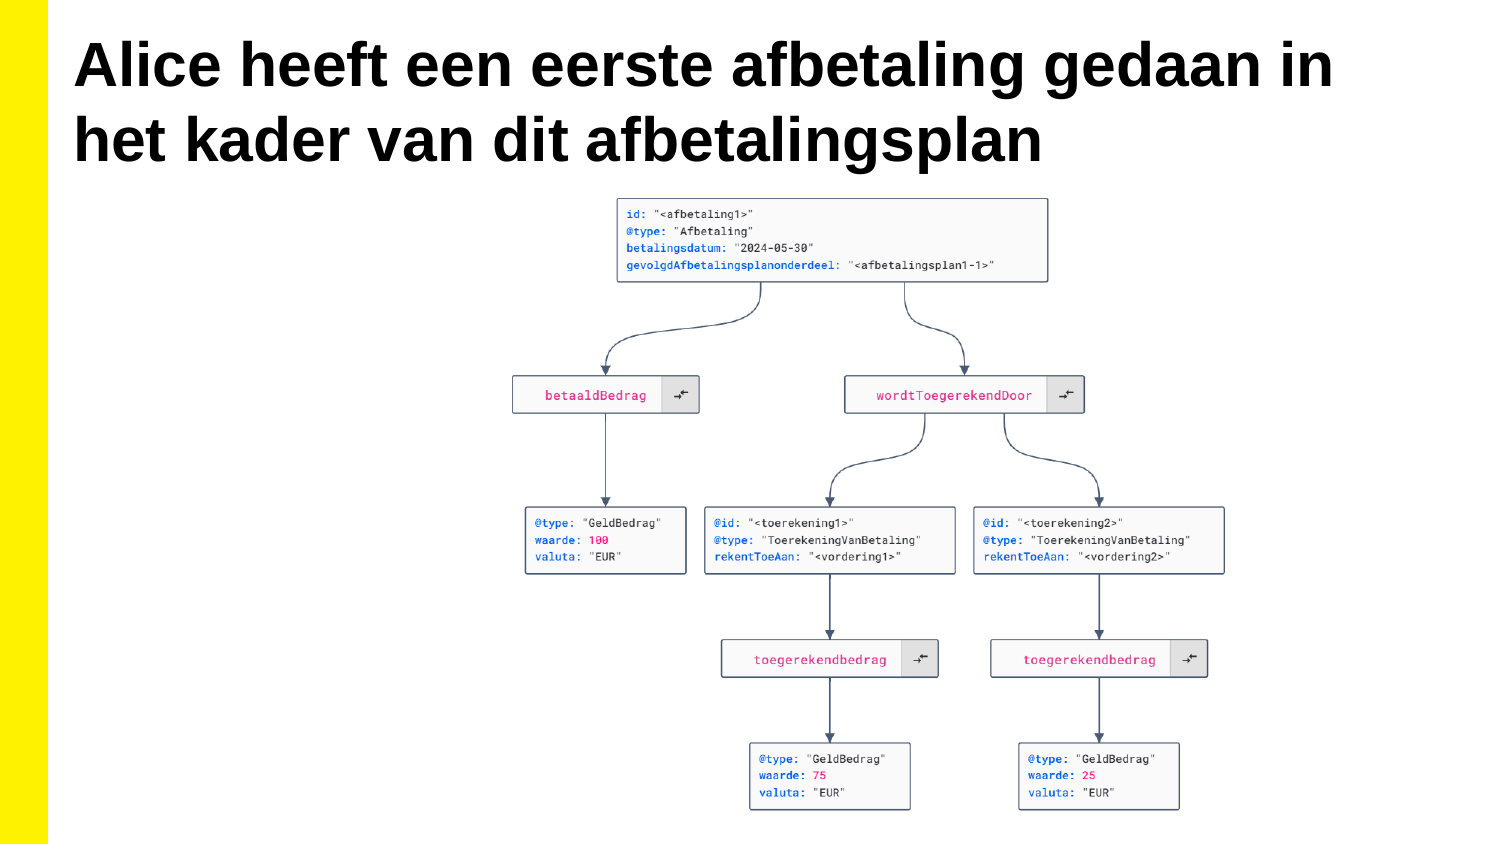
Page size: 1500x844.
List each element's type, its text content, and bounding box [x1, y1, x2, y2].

text_box Alice heeft een eerste afbetaling gedaan in het kader van dit afbetalingsplan [61, 18, 307, 140]
picture [312, 0, 1423, 844]
